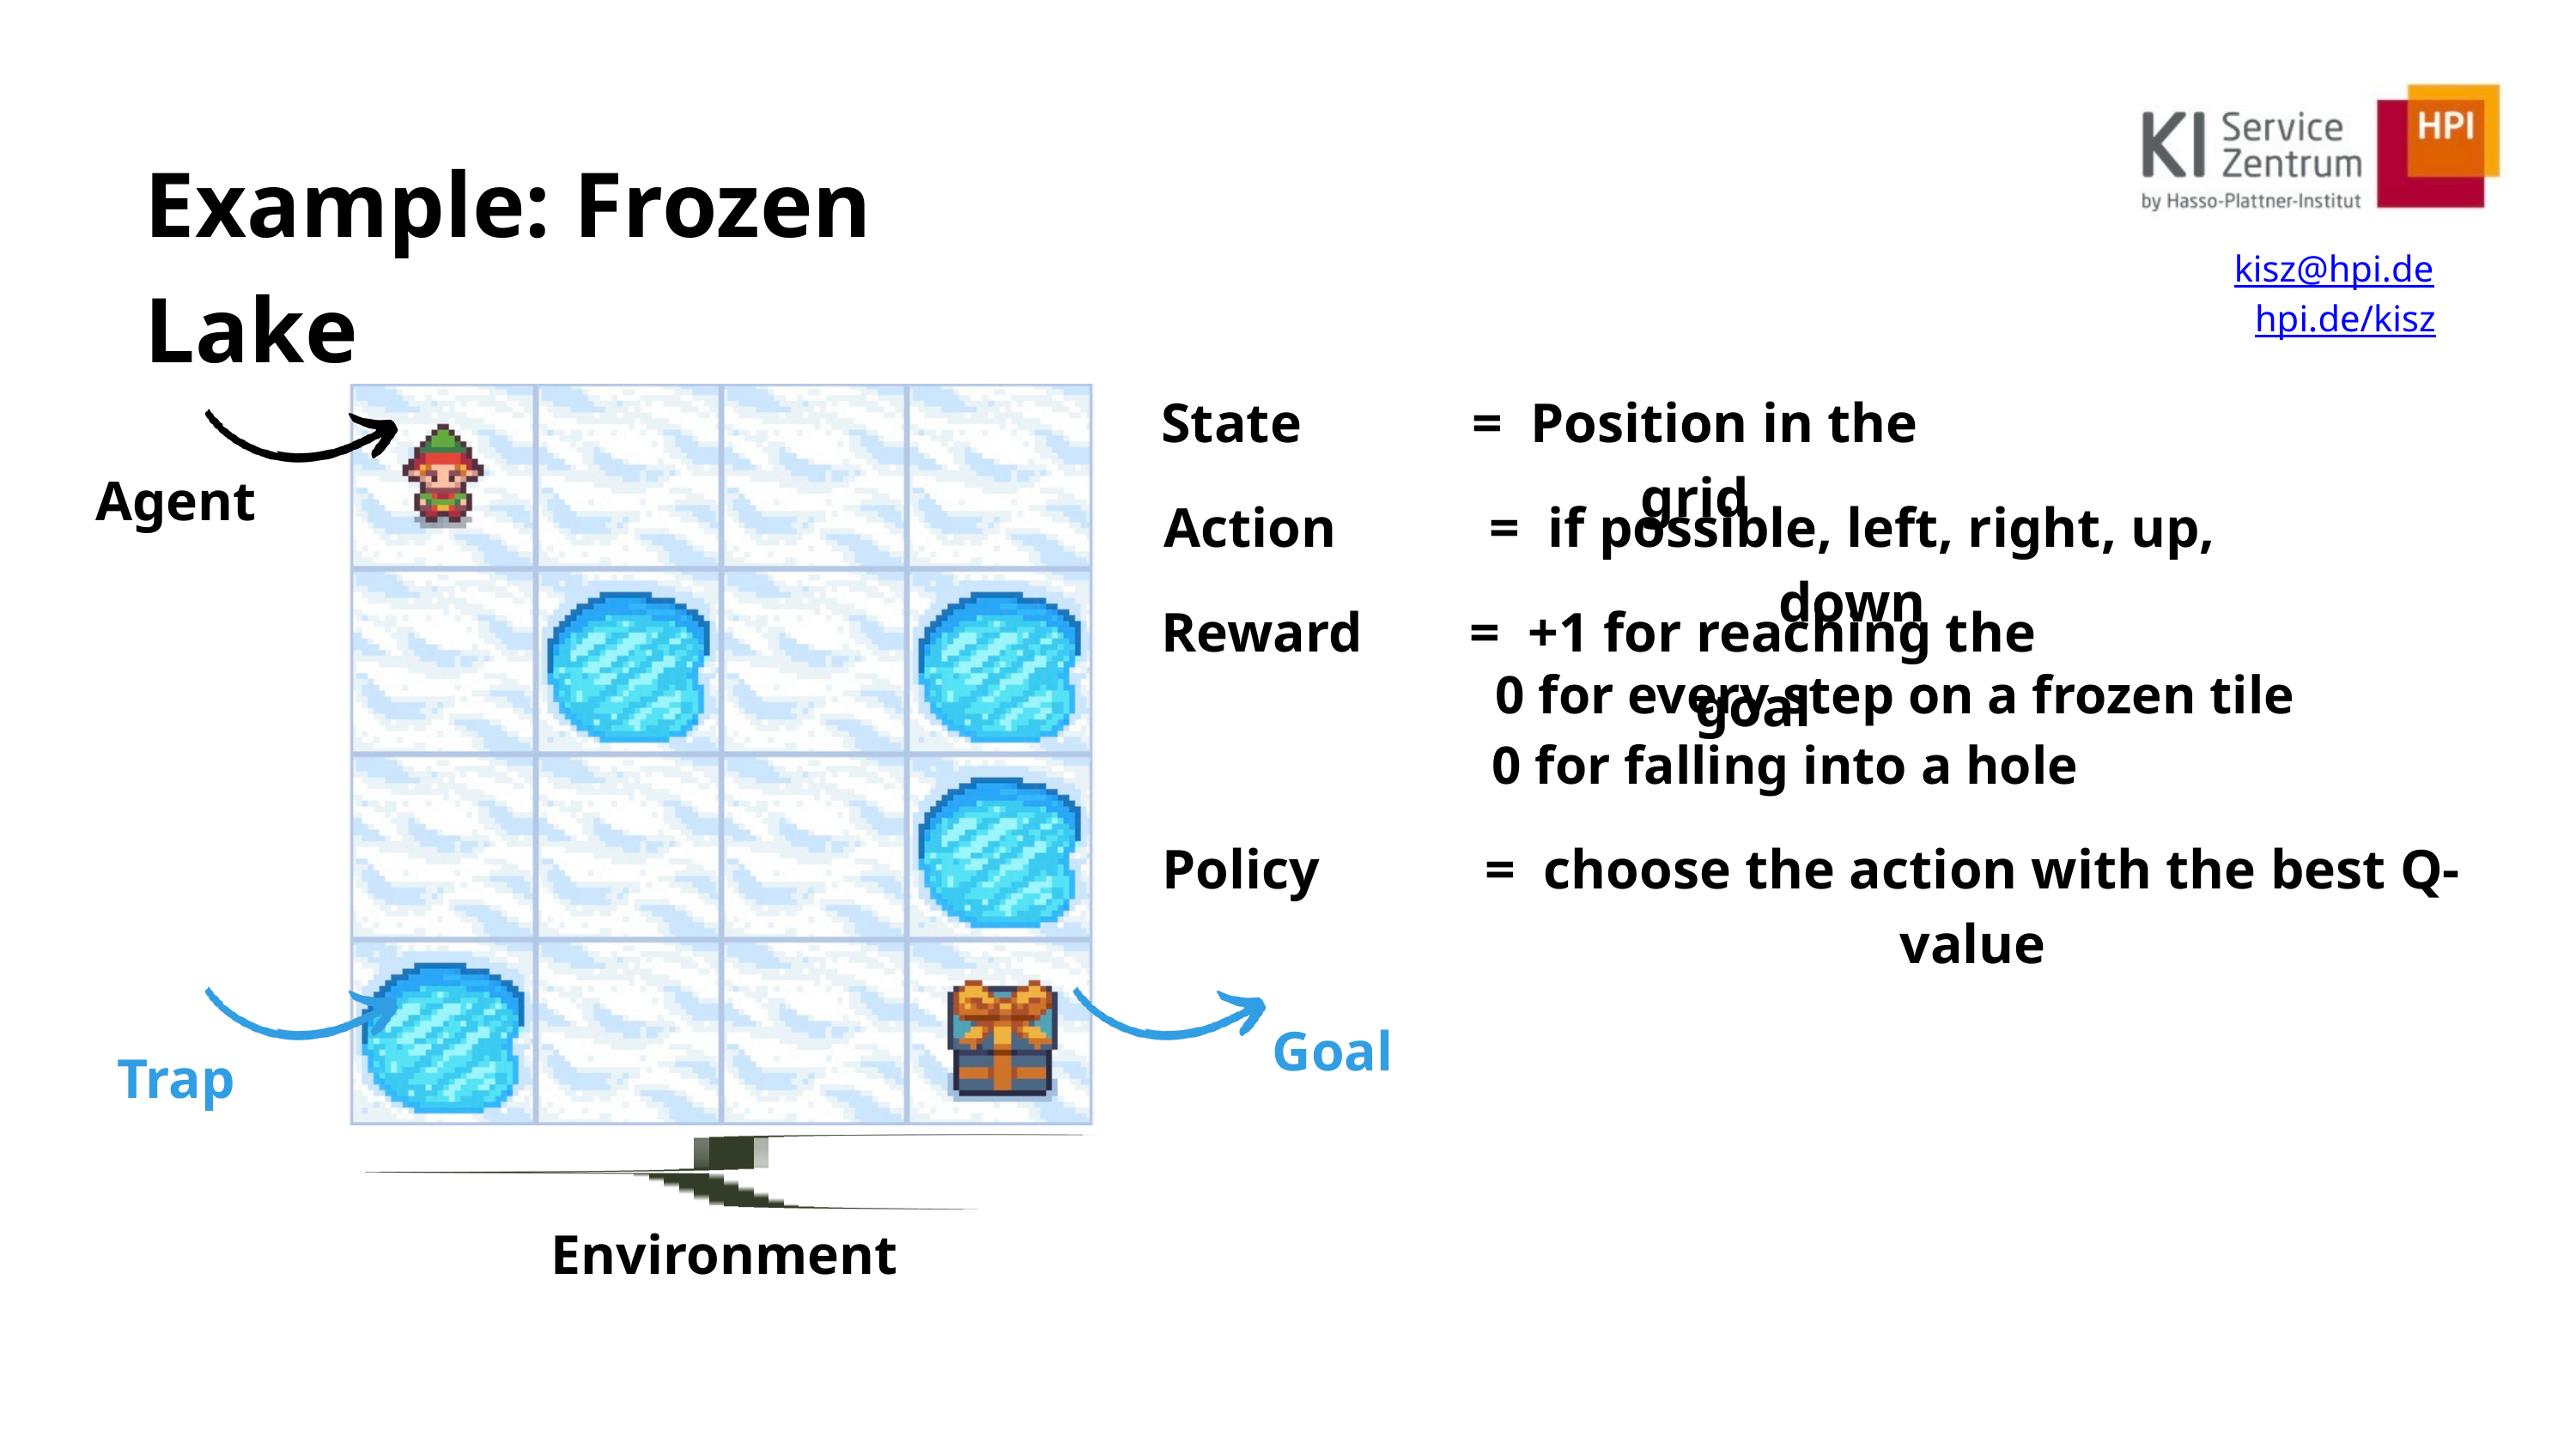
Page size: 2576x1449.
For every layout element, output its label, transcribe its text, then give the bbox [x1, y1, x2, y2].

text_box [348, 384, 1096, 1125]
text_box Goal [1239, 1006, 1426, 1082]
text_box Environment [538, 1210, 911, 1286]
text_box [204, 409, 399, 464]
text_box kisz@hpi.de hpi.de/kisz [2232, 245, 2436, 345]
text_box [1152, 384, 2528, 895]
text_box [2129, 62, 2528, 227]
text_box Example: Frozen Lake [144, 130, 1102, 381]
text_box [1072, 986, 1267, 1042]
text_box [350, 1134, 1098, 1210]
text_box [204, 986, 399, 1042]
text_box Agent [82, 456, 270, 531]
text_box Trap [82, 1034, 270, 1109]
